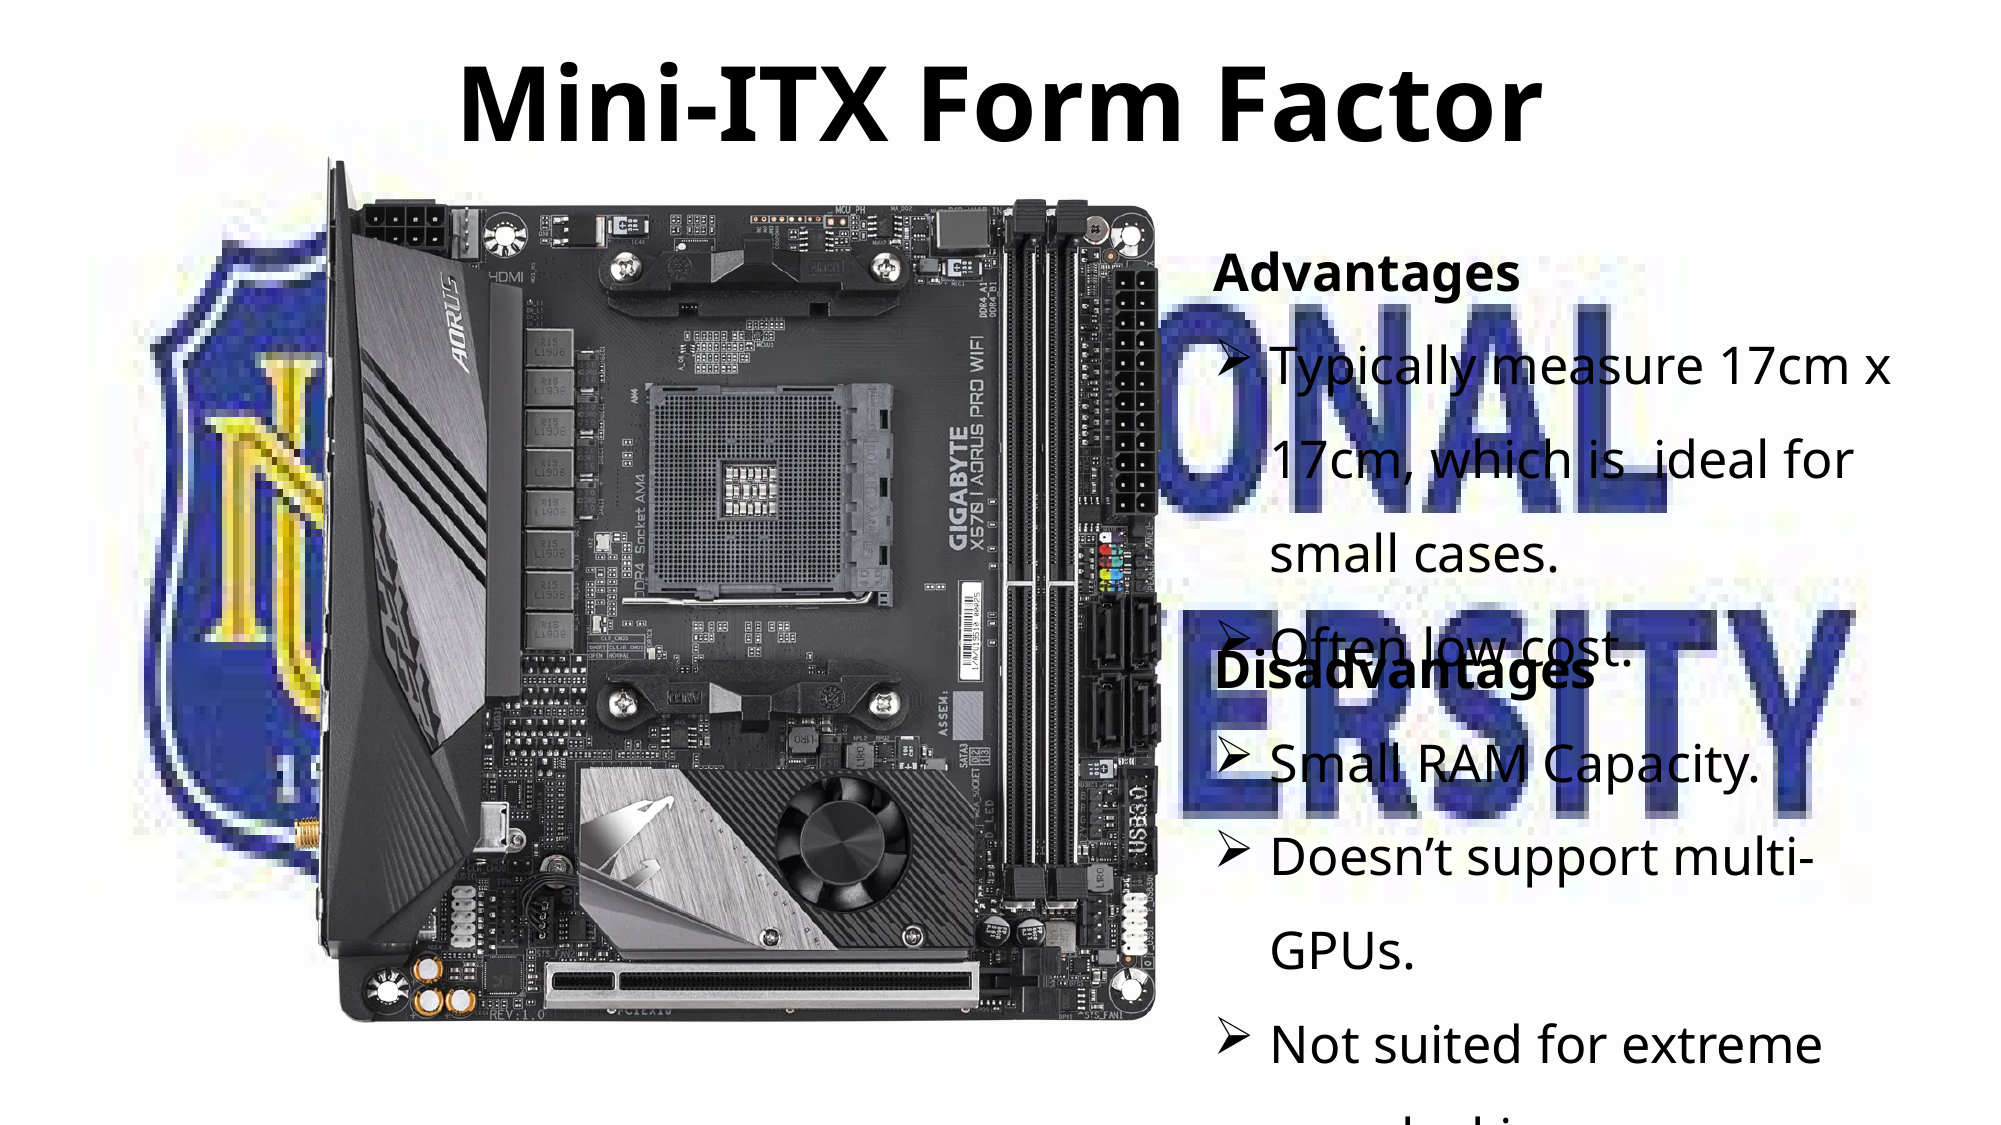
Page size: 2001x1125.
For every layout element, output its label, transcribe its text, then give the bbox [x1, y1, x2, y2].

picture [0, 0, 2000, 1125]
title Mini-ITX Form Factor [249, 31, 1750, 172]
text_box Advantages Typically measure 17cm x 17cm, which is ideal for small cases. Often low cost. [1198, 200, 1970, 597]
text_box Disadvantages Small RAM Capacity. Doesn’t support multi-GPUs. Not suited for extreme overclocking [1198, 597, 1970, 1125]
